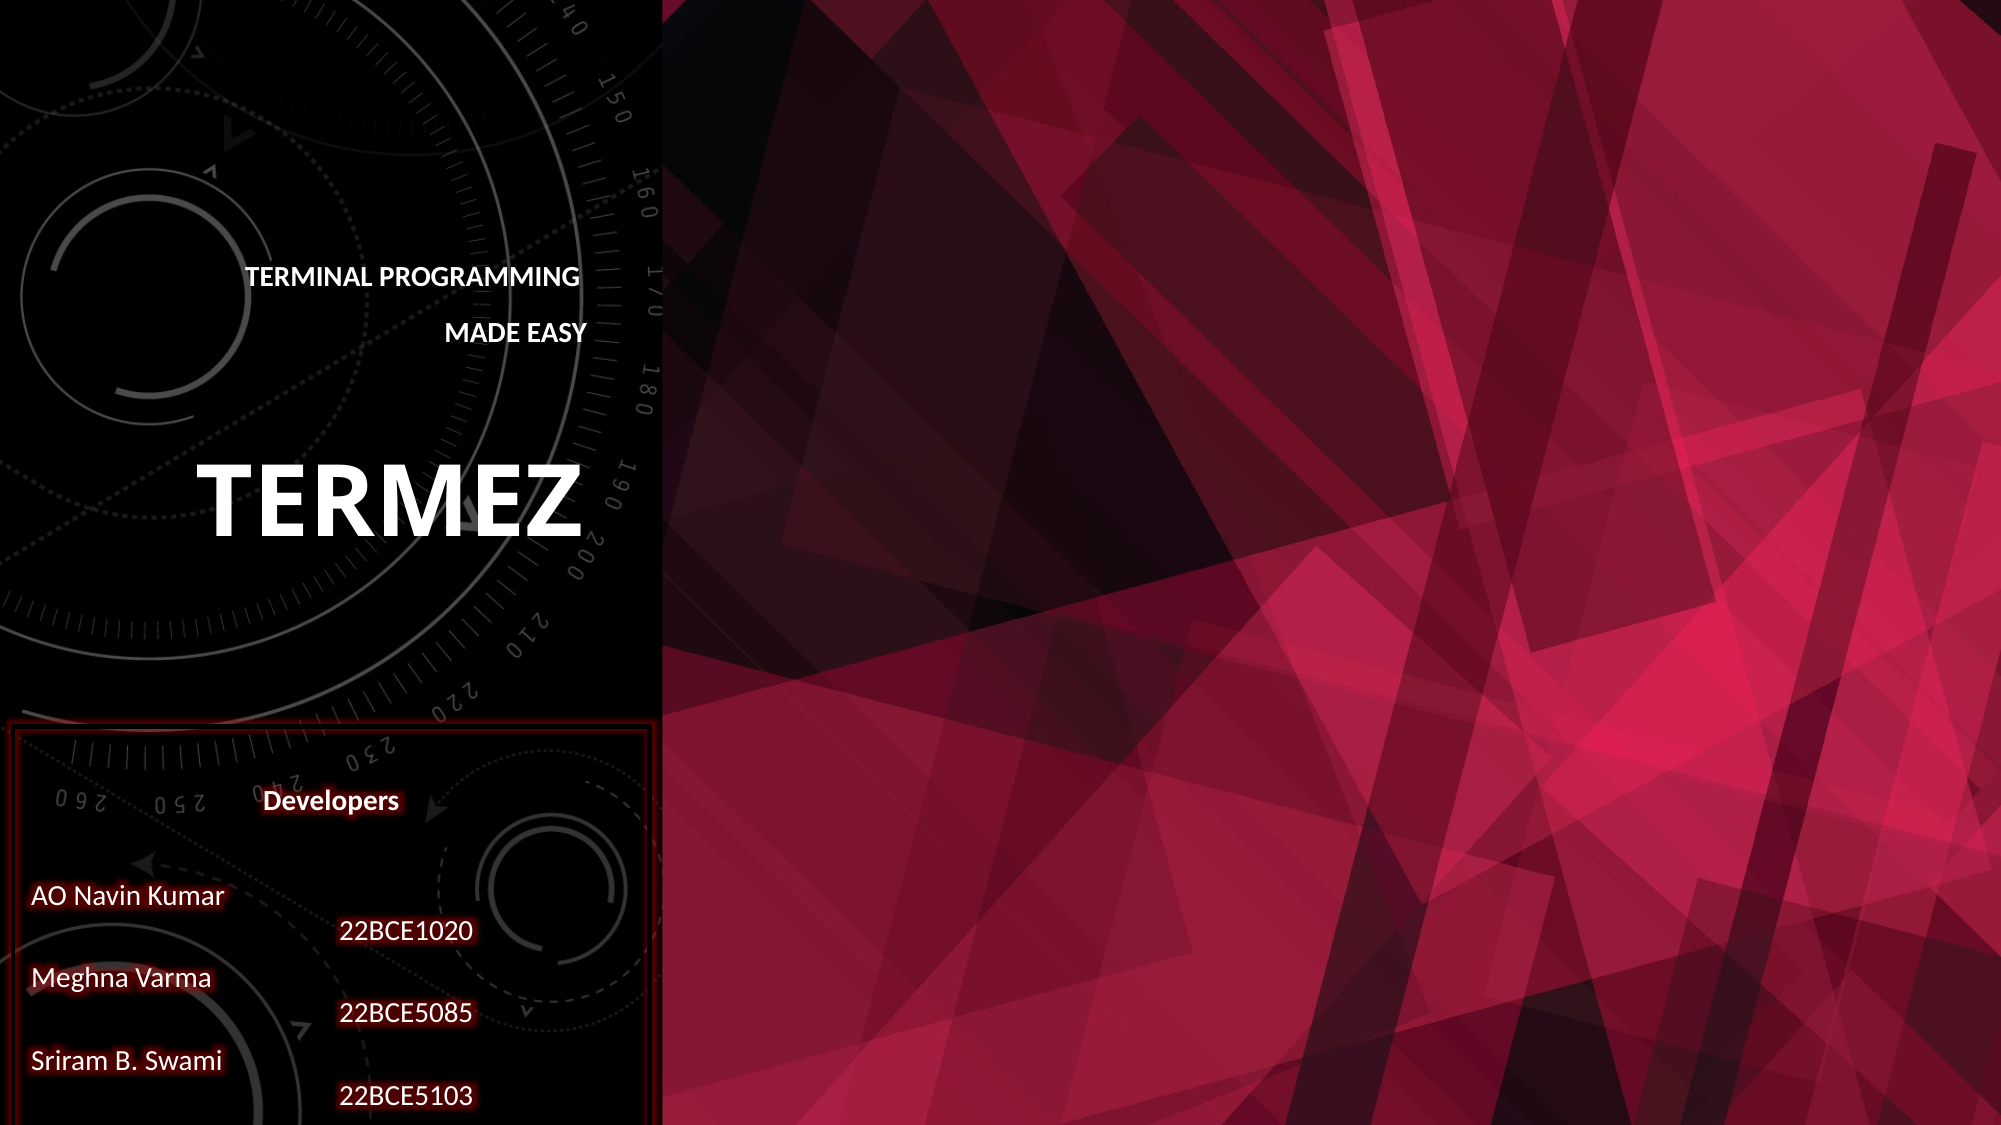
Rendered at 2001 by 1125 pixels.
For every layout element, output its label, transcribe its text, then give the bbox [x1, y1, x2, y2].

picture [0, 0, 2001, 1125]
text_box Developers AO Navin Kumar 22BCE1020 Meghna Varma 22BCE5085 Sriram B. Swami 22BCE5103 [13, 726, 650, 1125]
subtitle Terminal Programming made EASY [105, 86, 588, 349]
title TermEZ [78, 436, 584, 720]
